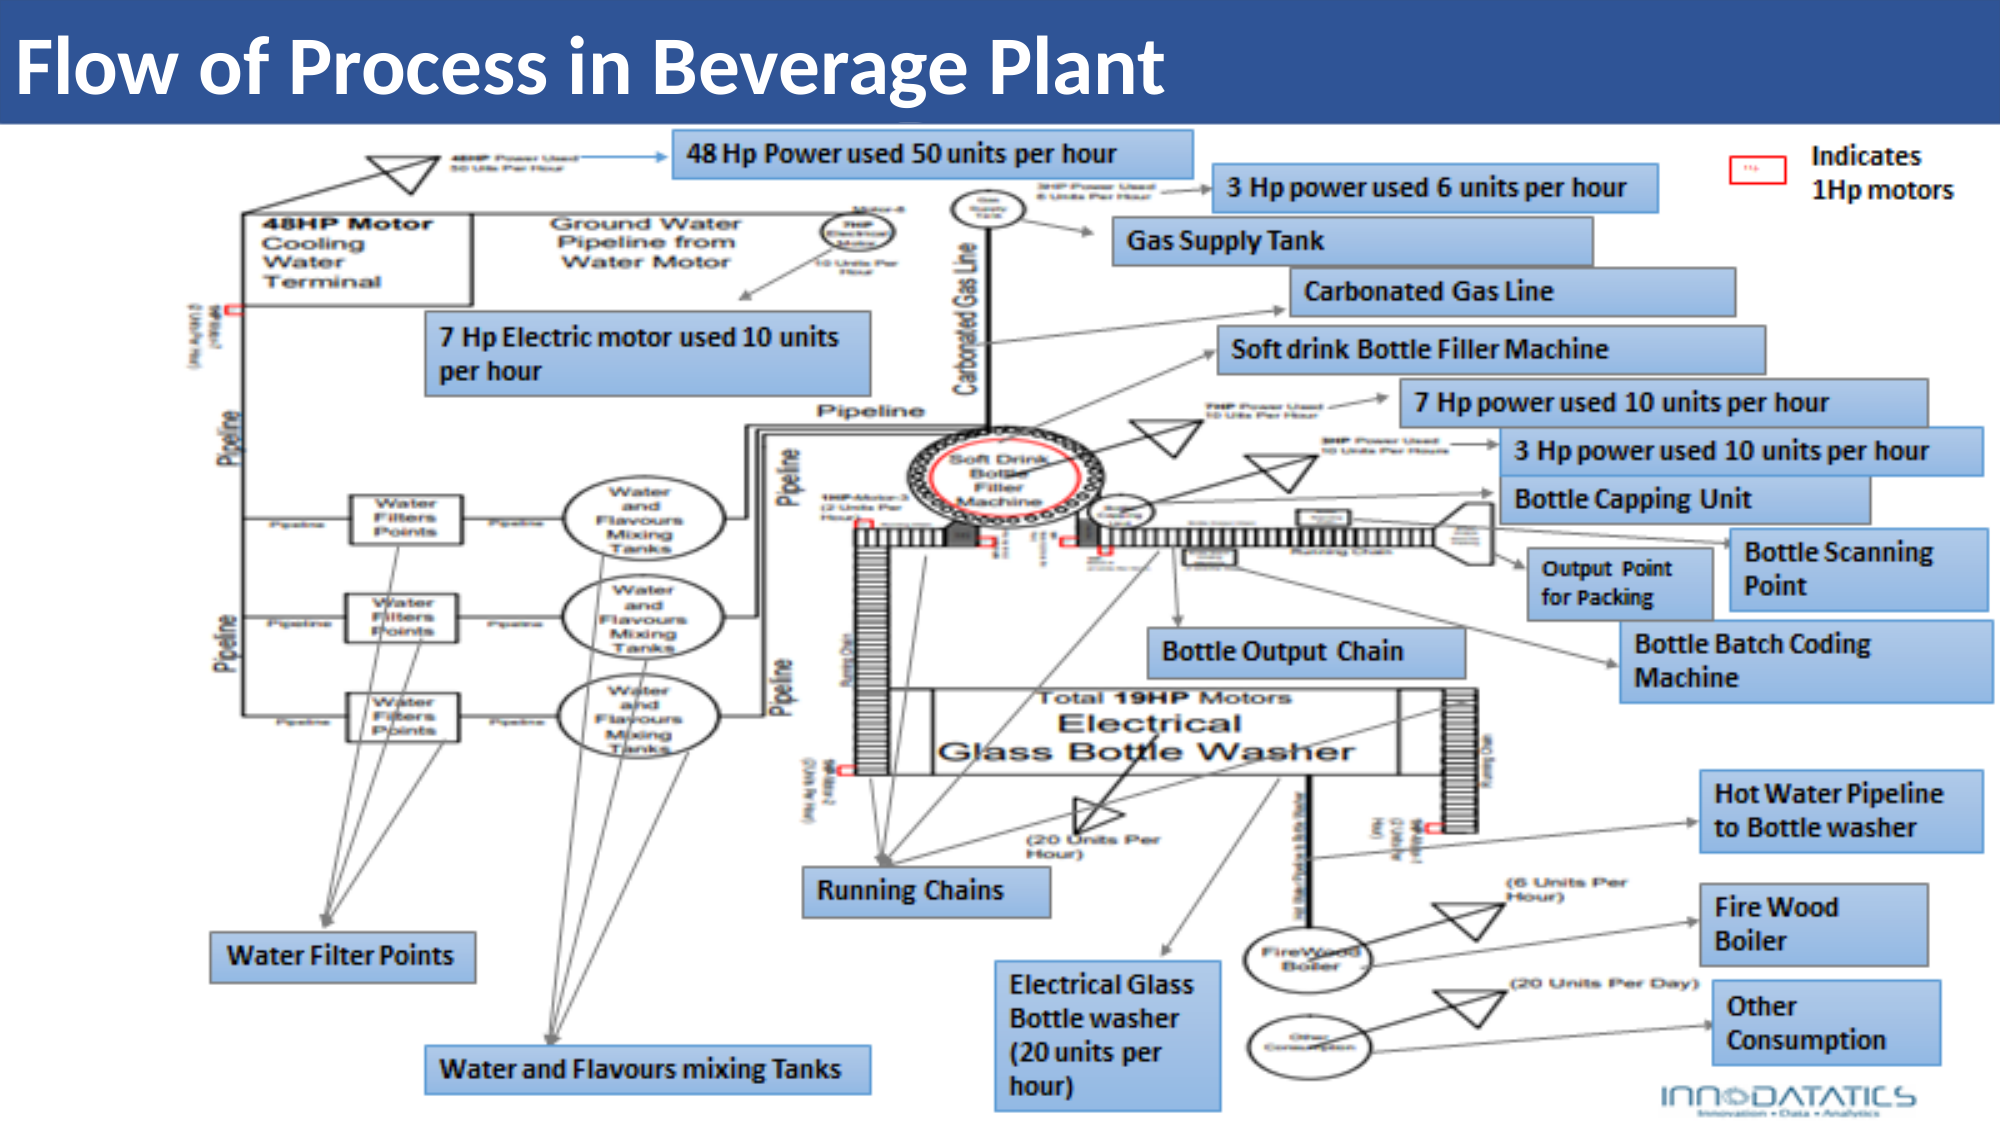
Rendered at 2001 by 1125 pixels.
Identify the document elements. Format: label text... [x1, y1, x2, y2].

picture [0, 121, 2000, 1125]
text_box Flow of Process in Beverage Plant [0, 0, 2000, 121]
